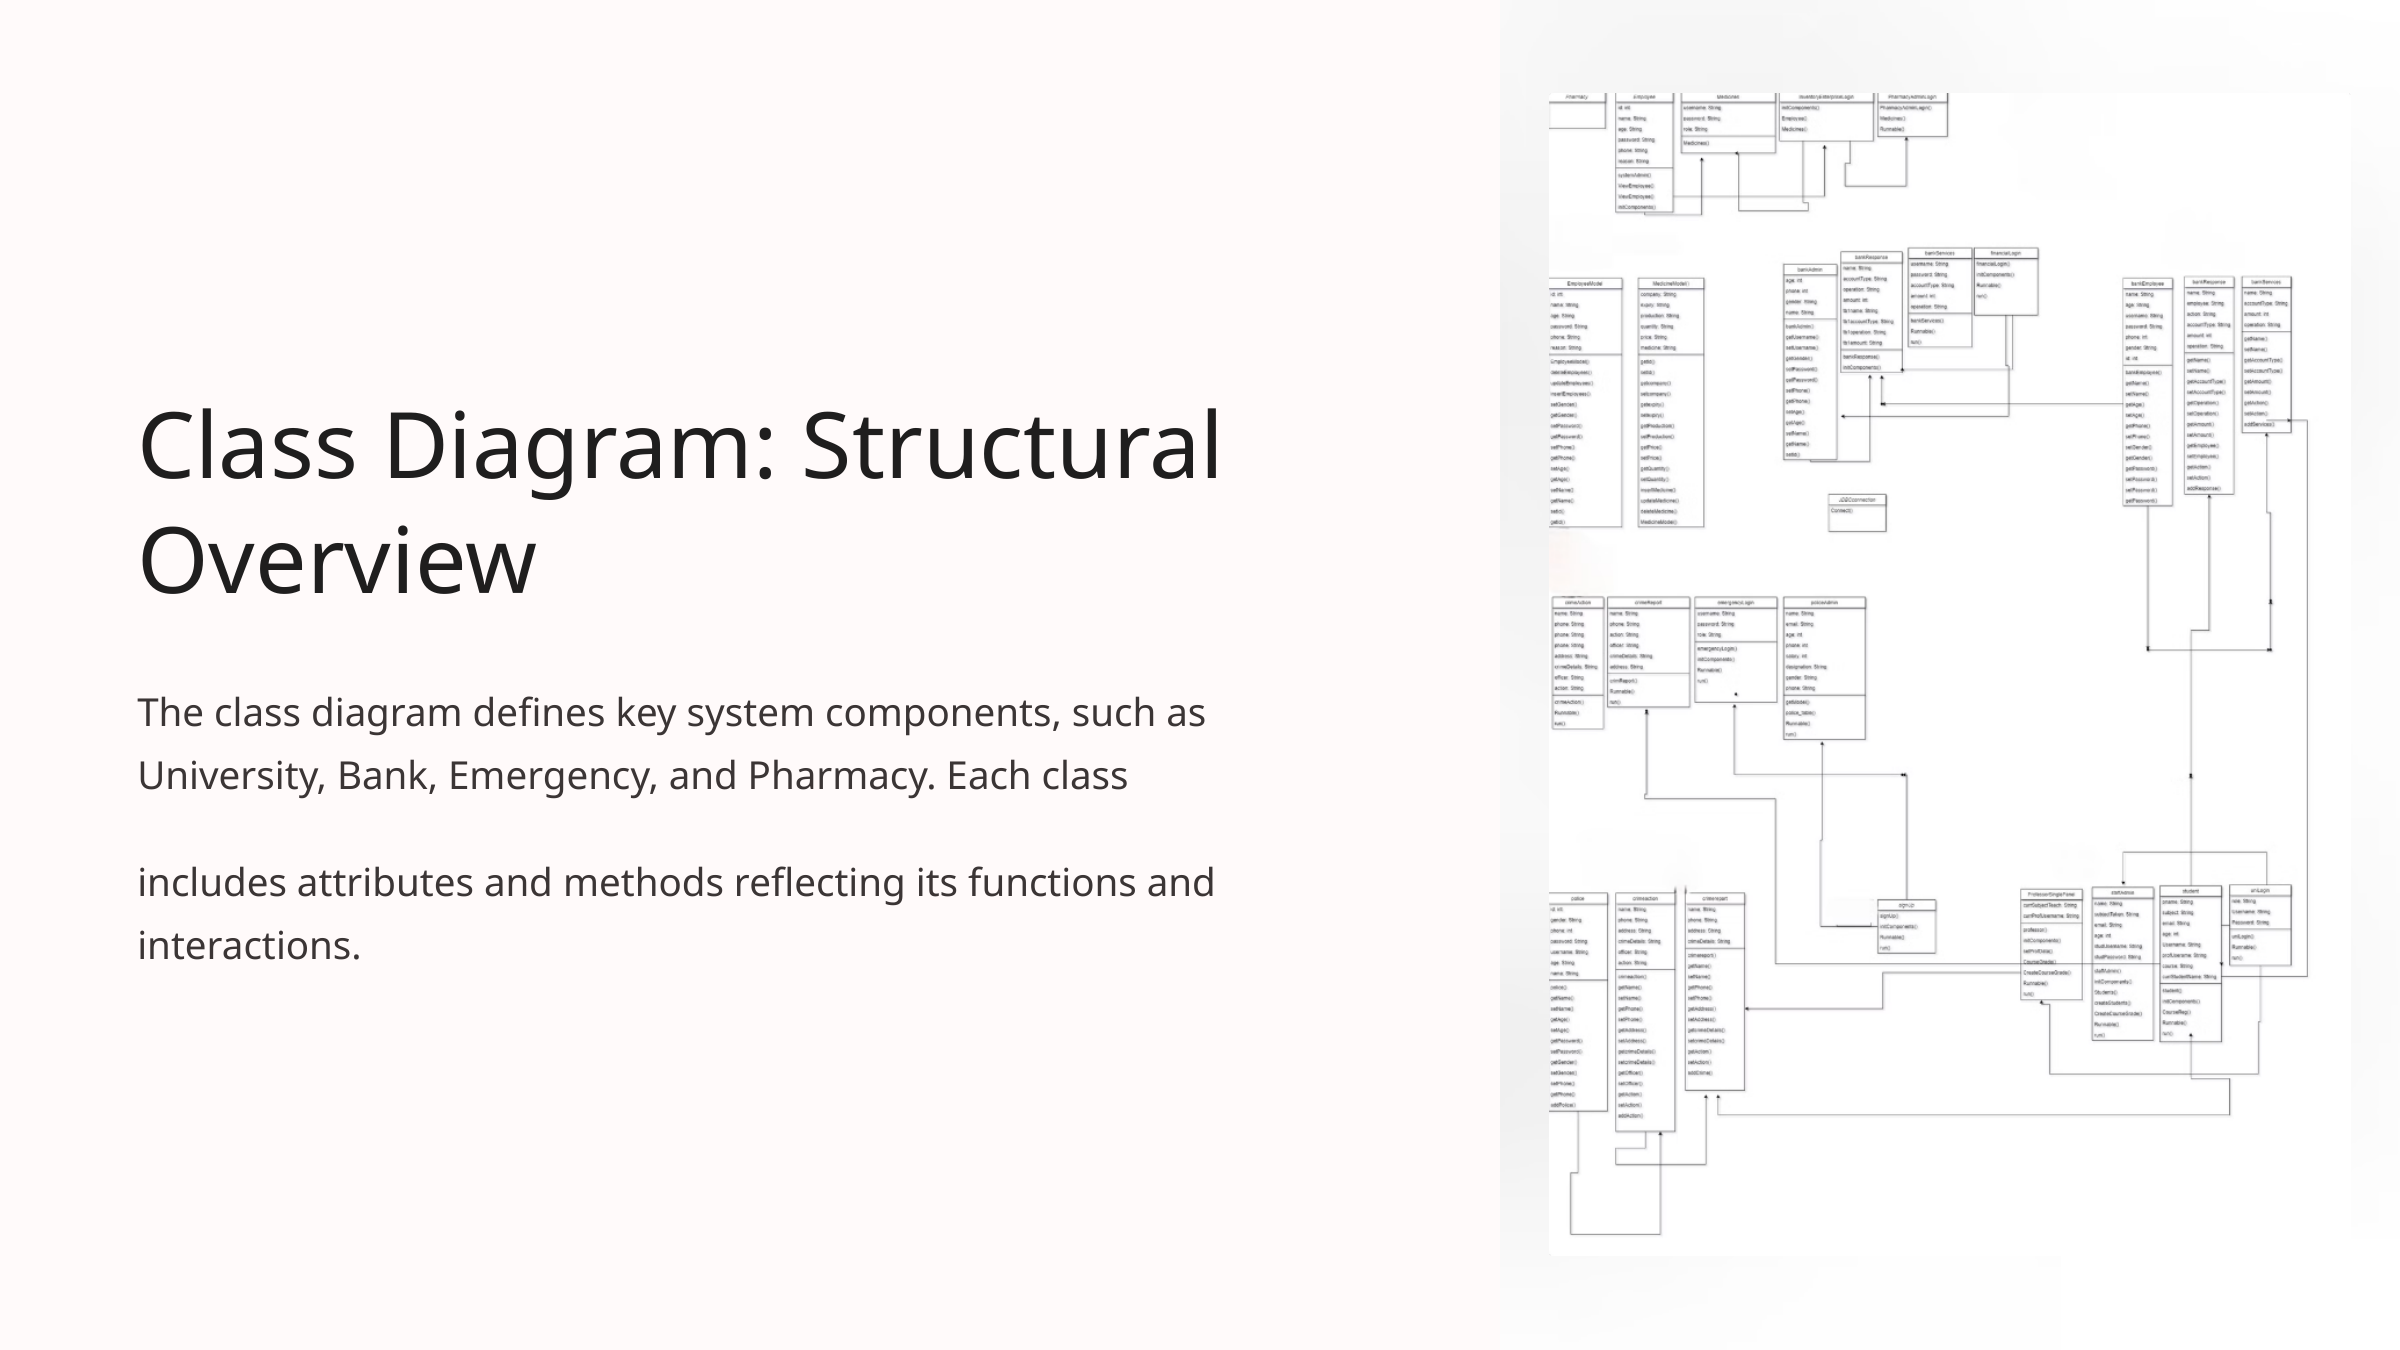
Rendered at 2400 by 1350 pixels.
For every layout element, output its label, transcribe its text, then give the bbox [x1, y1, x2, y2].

text_box Class Diagram: Structural Overview [137, 382, 1363, 614]
picture [1499, 0, 2400, 1350]
text_box The class diagram defines key system components, such as University, Bank, Emergency, and Pharmacy. Each class [137, 672, 1363, 798]
text_box includes attributes and methods reflecting its functions and interactions. [137, 841, 1363, 968]
